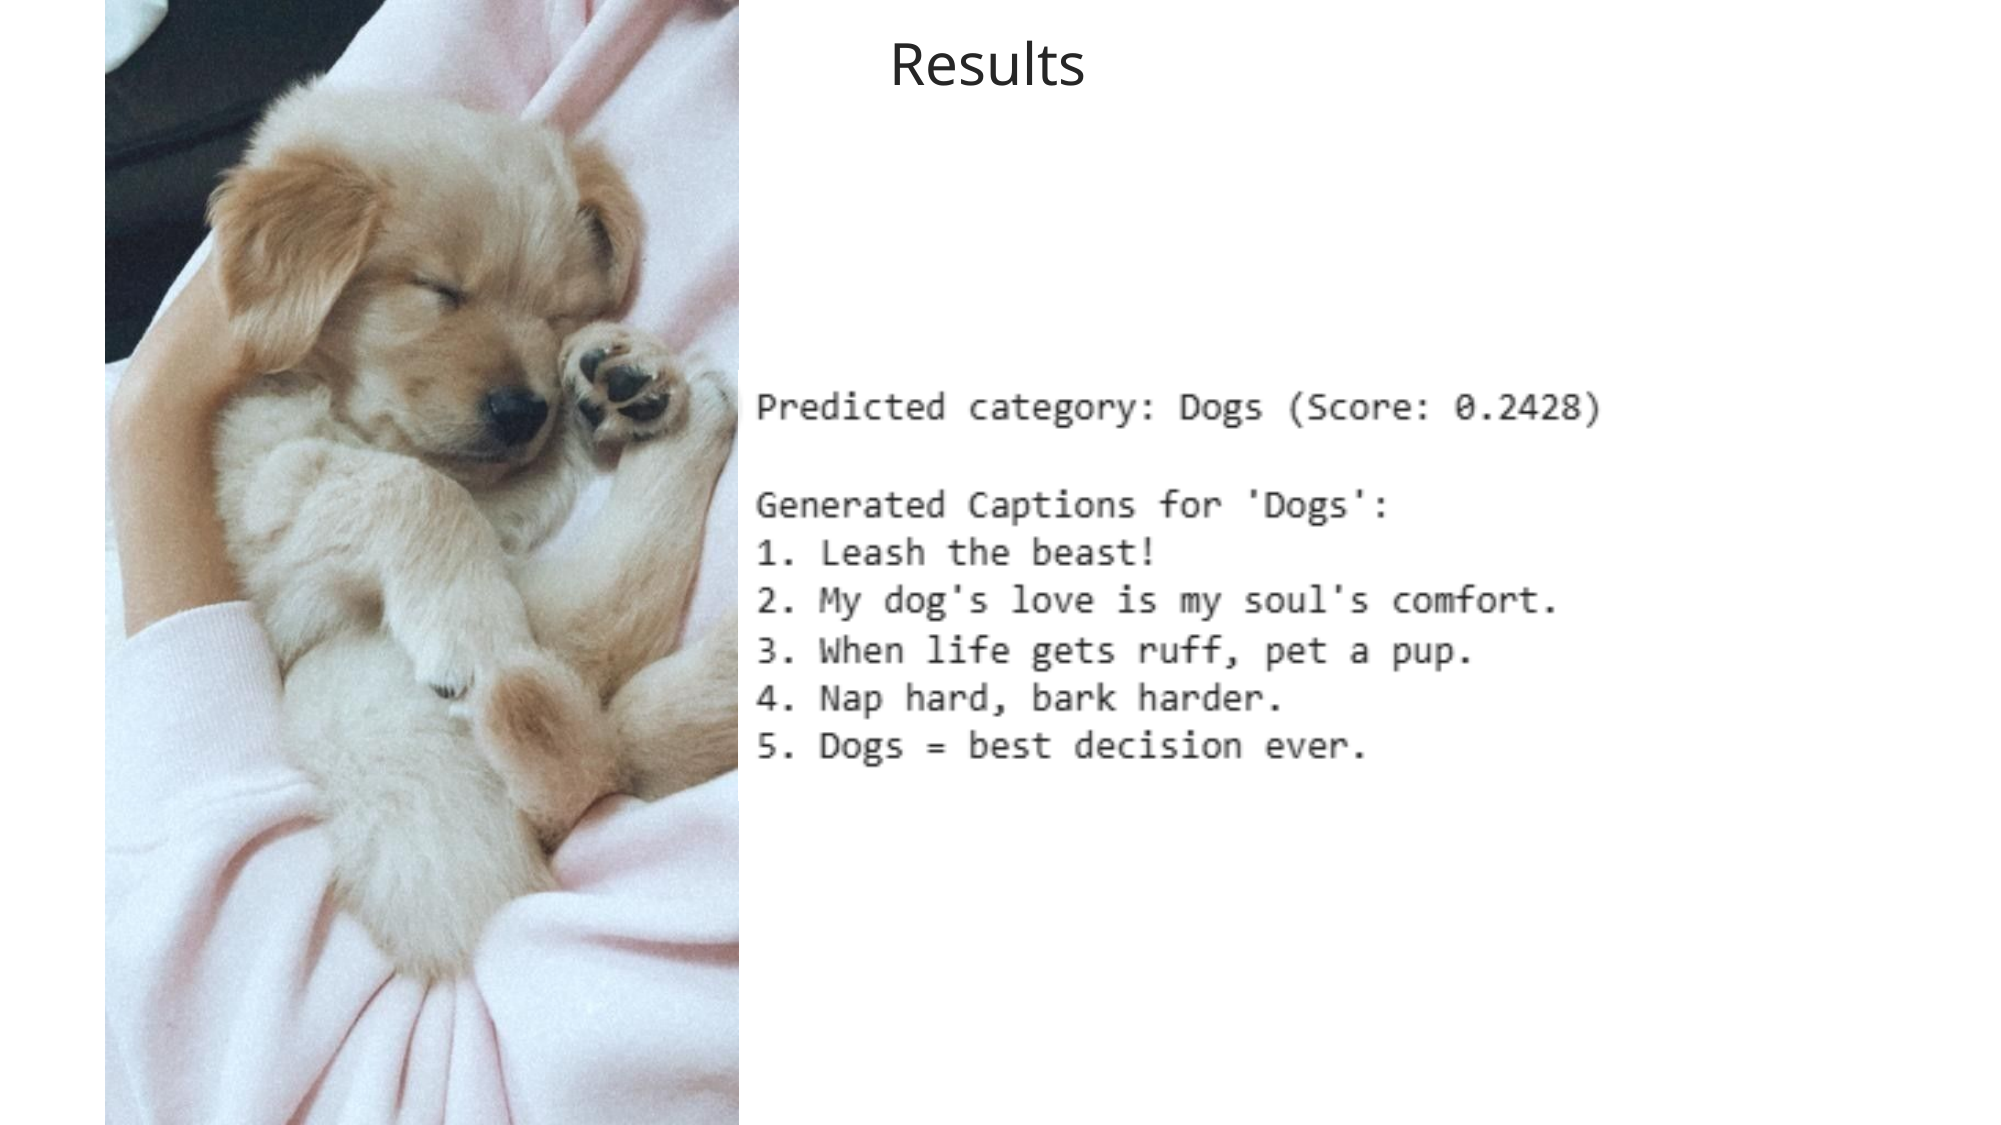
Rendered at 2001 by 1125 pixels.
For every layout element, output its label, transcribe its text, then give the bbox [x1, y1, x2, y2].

text_box Results [874, 19, 1599, 105]
picture [105, 0, 2000, 1125]
